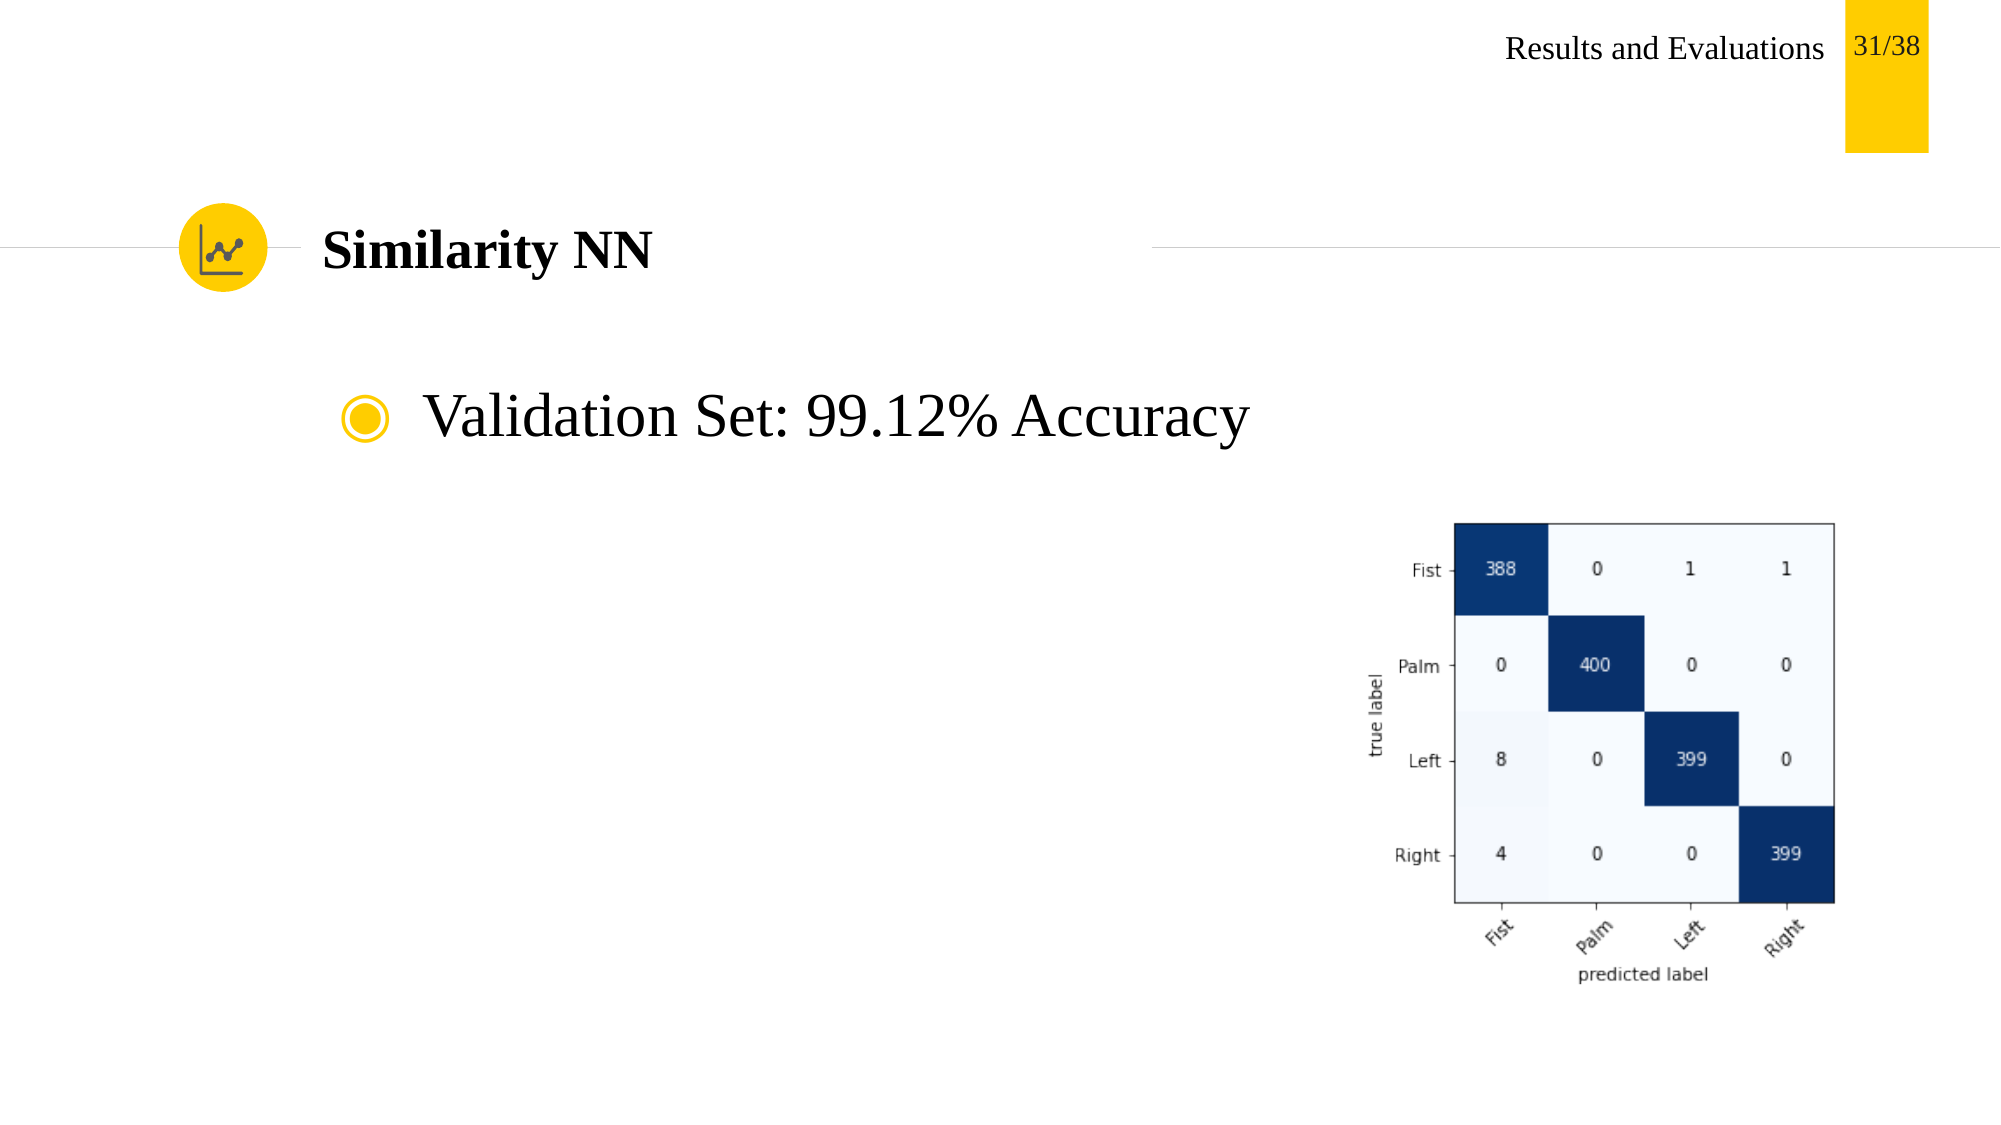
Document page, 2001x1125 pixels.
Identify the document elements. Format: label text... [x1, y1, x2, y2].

list Validation Set: 99.12% Accuracy [302, 353, 1792, 1035]
slide_number 31/38 [1815, 11, 1936, 98]
text_box [1843, 0, 1931, 11]
text_box Results and Evaluations [913, 10, 1846, 82]
title Similarity NN [302, 198, 1151, 294]
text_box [199, 223, 244, 276]
text_box [1843, 98, 1931, 155]
picture [1358, 511, 1846, 997]
